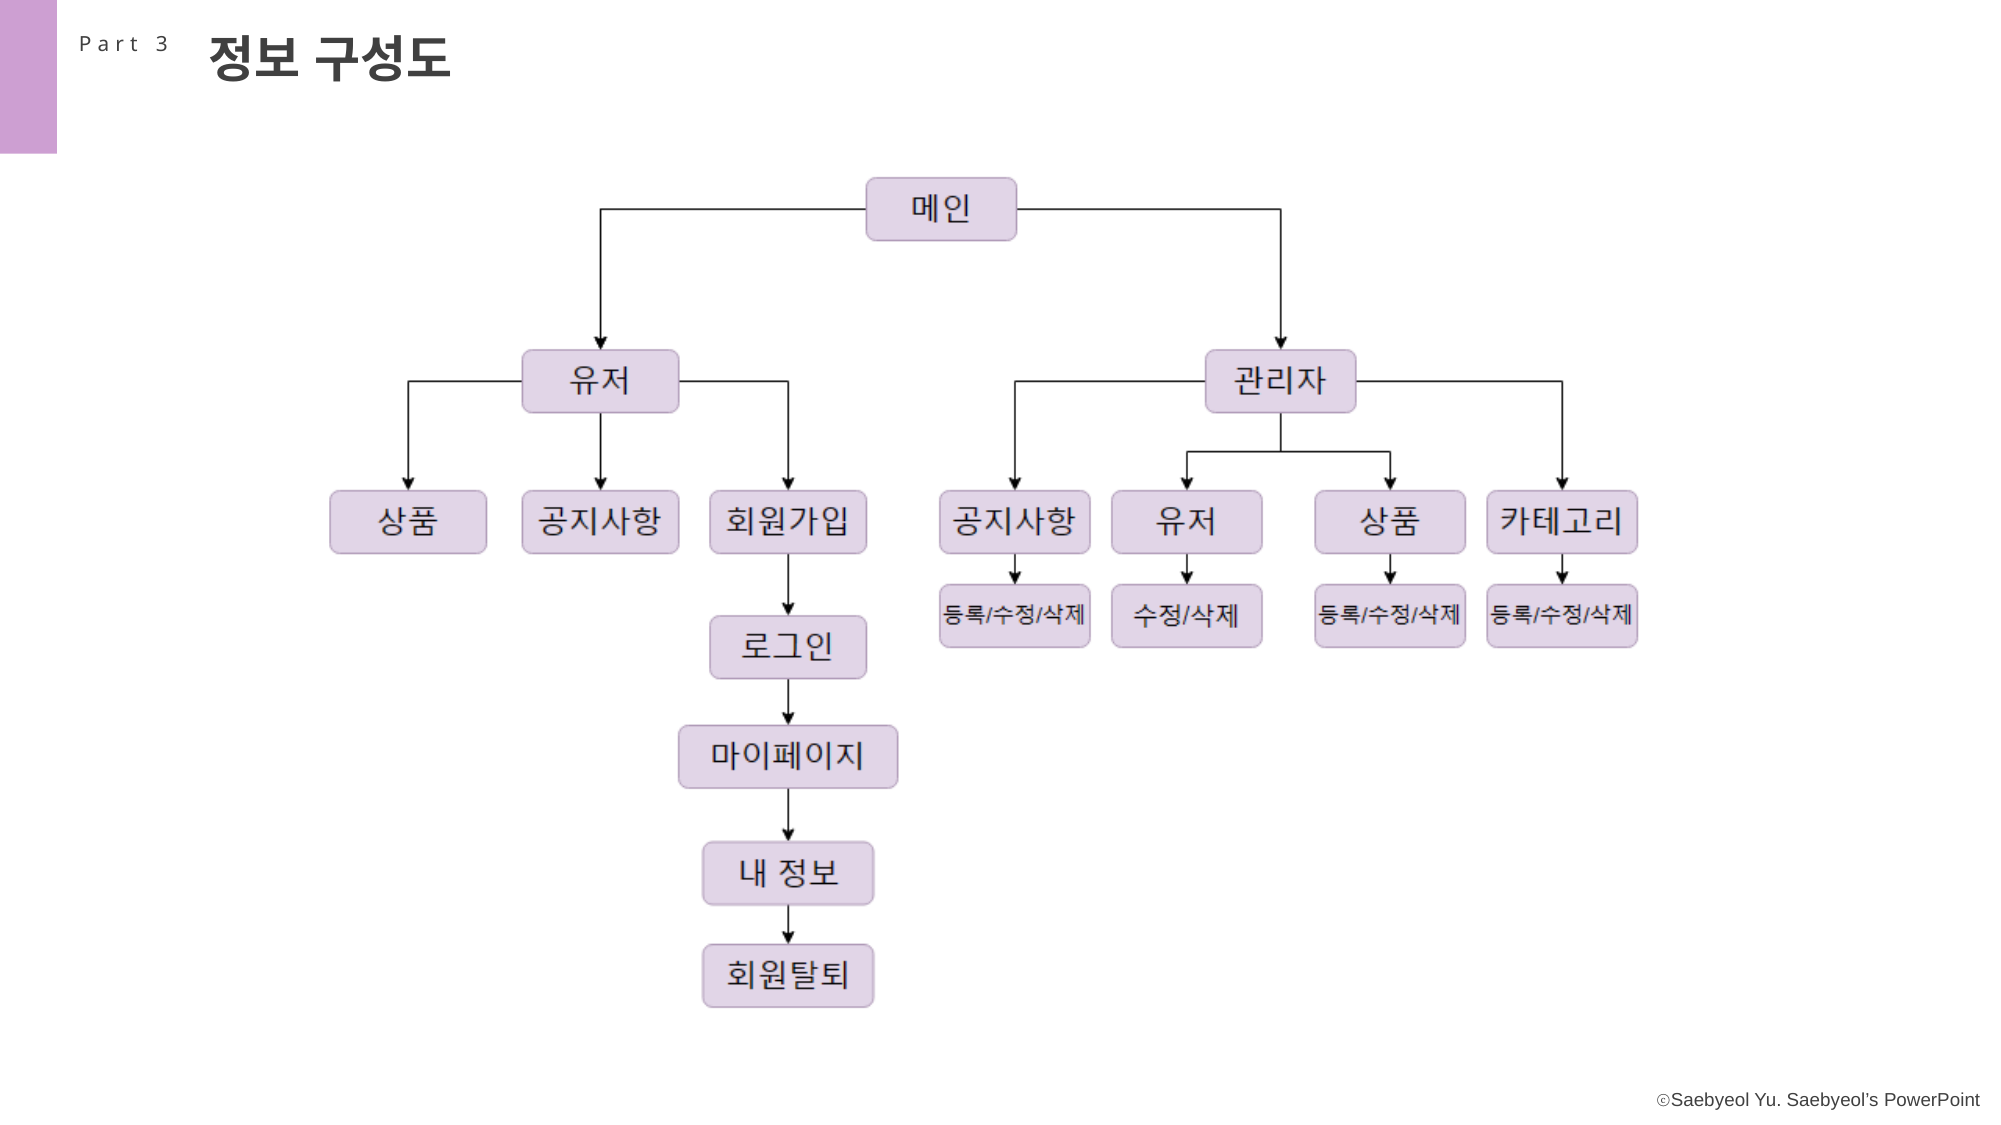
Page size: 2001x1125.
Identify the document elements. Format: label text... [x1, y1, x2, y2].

text_box 정보 구성도 [194, 20, 469, 95]
text_box [0, 0, 58, 155]
text_box Part 3 [63, 23, 183, 63]
picture [311, 153, 1661, 1024]
